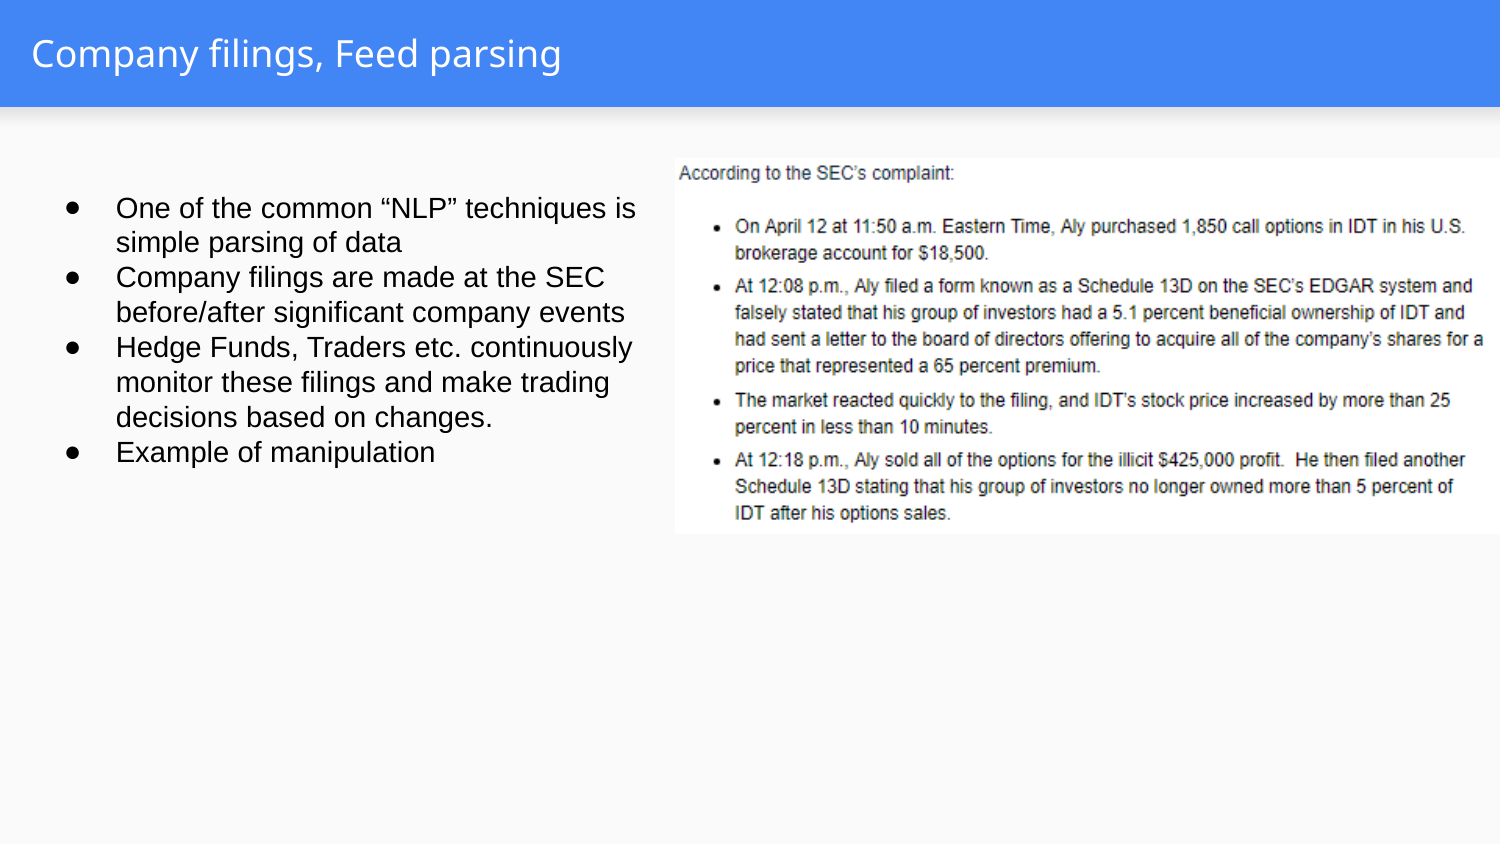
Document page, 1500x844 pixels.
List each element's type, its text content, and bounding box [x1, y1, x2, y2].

picture [674, 158, 1500, 534]
text_box One of the common “NLP” techniques is simple parsing of data Company filings are made at the SEC before/after significant company events Hedge Funds, Traders etc. continuously monitor these filings and make trading decisions based on changes. Example of manipulation [25, 173, 659, 807]
title Company filings, Feed parsing [16, 2, 1464, 102]
